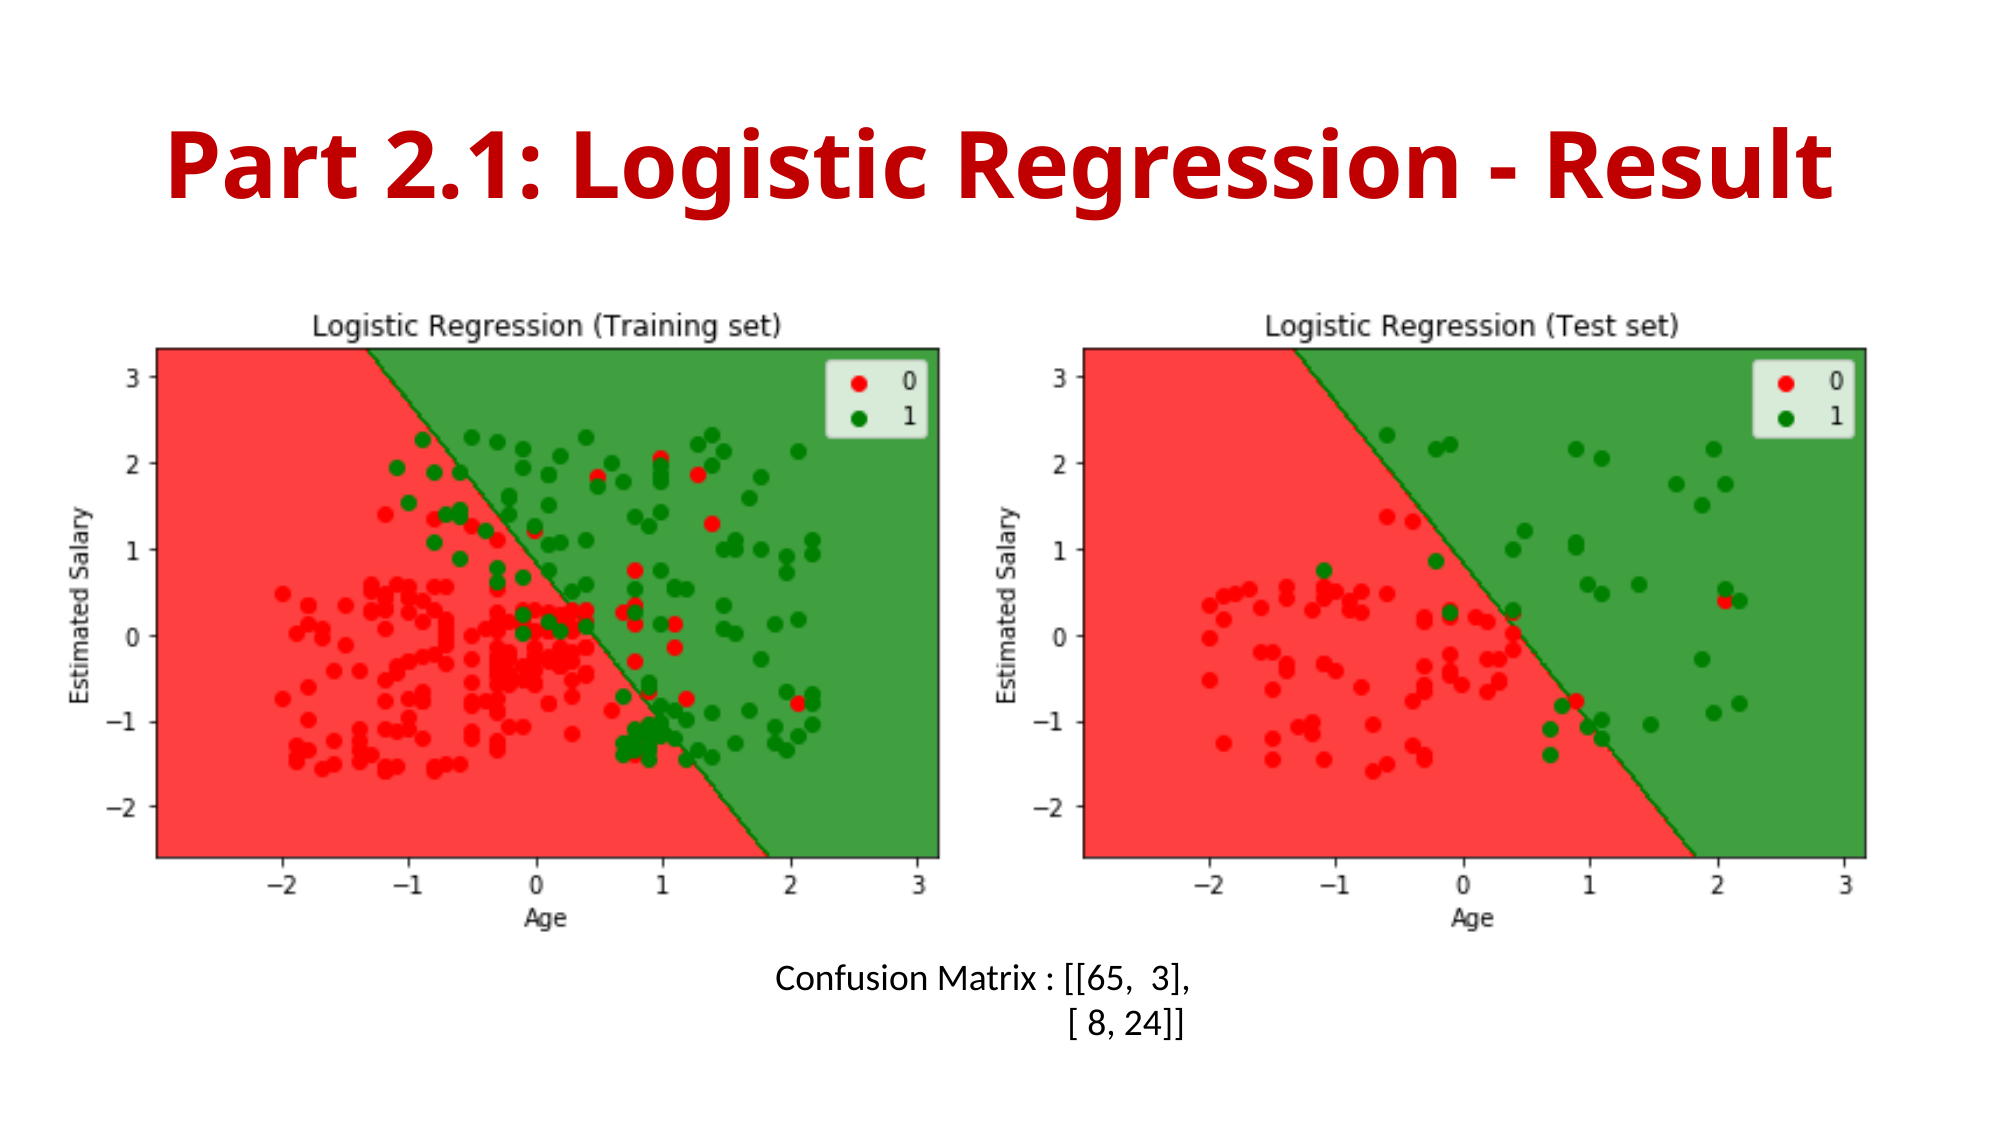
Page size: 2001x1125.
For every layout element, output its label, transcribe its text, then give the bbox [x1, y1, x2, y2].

picture [983, 297, 1879, 946]
text_box ﻿Confusion Matrix : [[65, 3], [ 8, 24]] [267, 945, 1700, 1050]
picture [56, 297, 952, 946]
title Part 2.1: Logistic Regression - Result [137, 59, 1863, 278]
